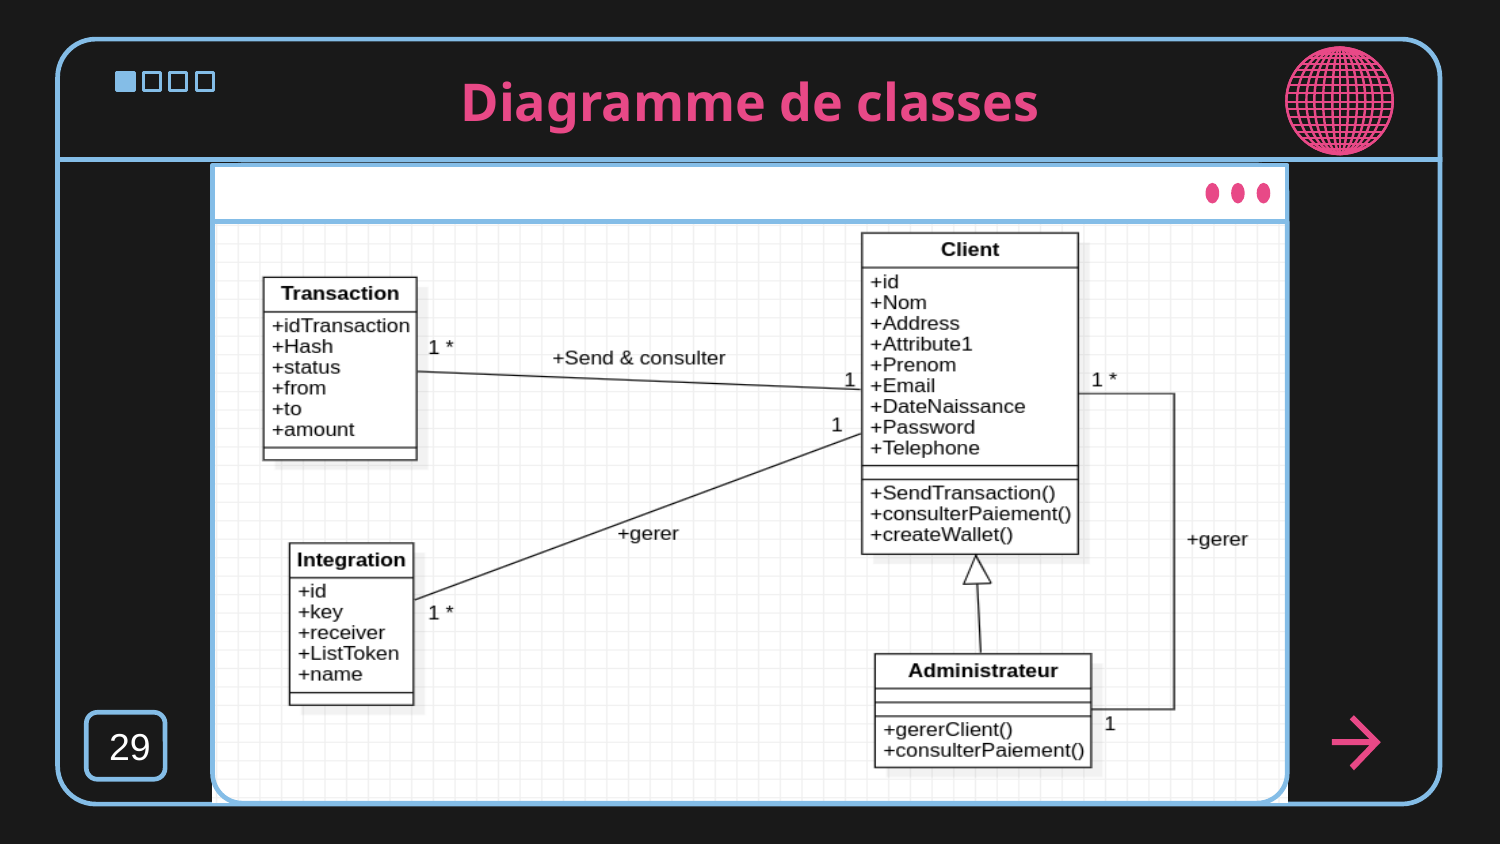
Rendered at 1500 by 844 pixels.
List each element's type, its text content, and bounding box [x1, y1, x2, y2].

text_box Diagramme de classes [118, 35, 1382, 167]
text_box 29 [94, 712, 189, 780]
text_box [1331, 715, 1381, 771]
text_box [86, 712, 94, 779]
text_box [1285, 46, 1394, 155]
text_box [212, 164, 1288, 804]
